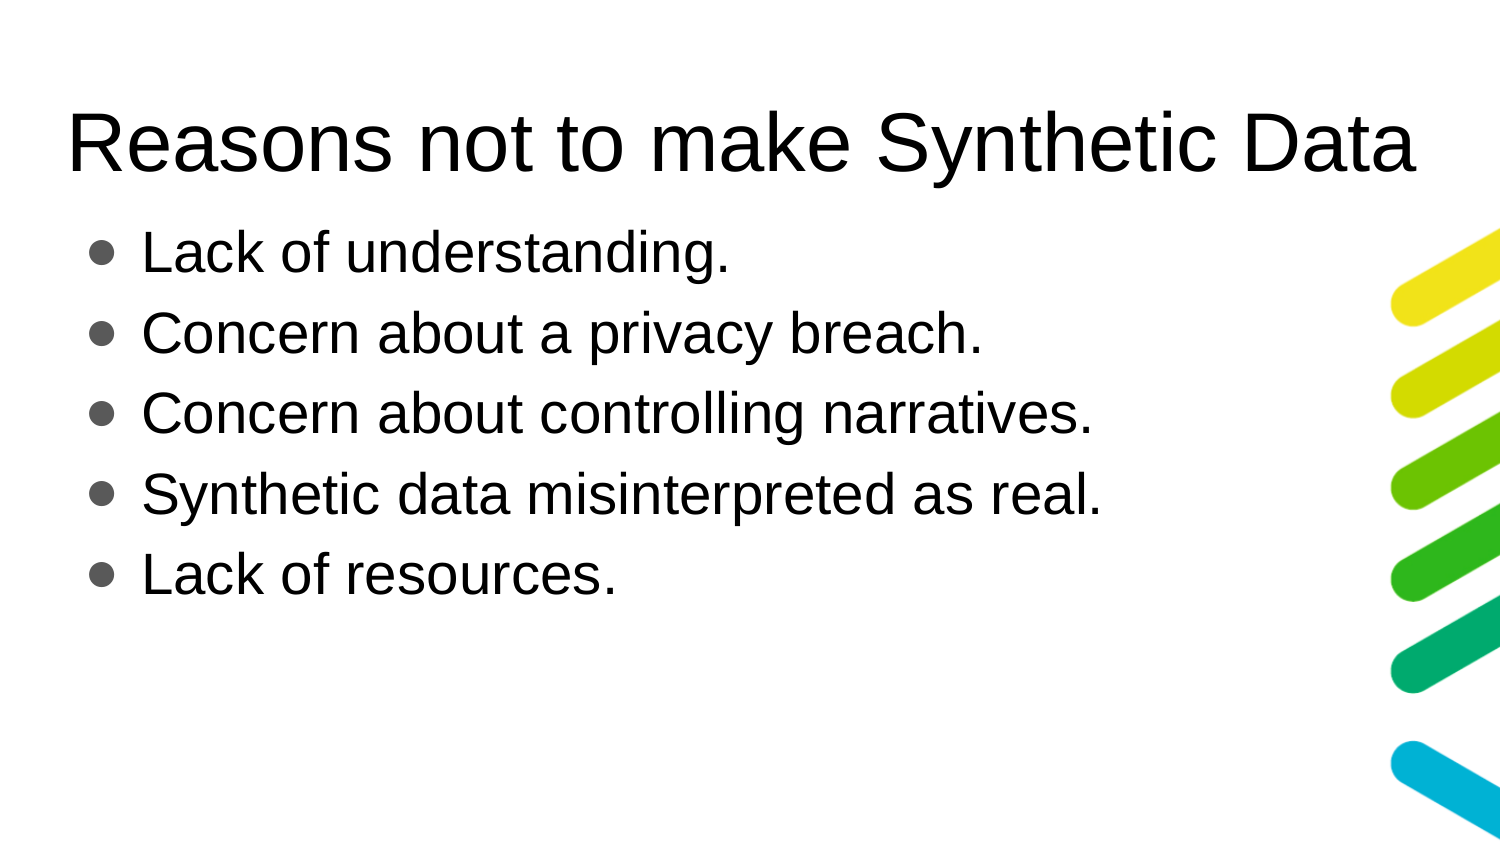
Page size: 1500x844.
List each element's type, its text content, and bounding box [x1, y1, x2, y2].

title Reasons not to make Synthetic Data [51, 72, 1449, 167]
picture [1369, 208, 1500, 844]
list Lack of understanding. Concern about a privacy breach. Concern about controlling narratives. Synthetic data misinterpreted as real. Lack of resources. [51, 189, 1449, 750]
